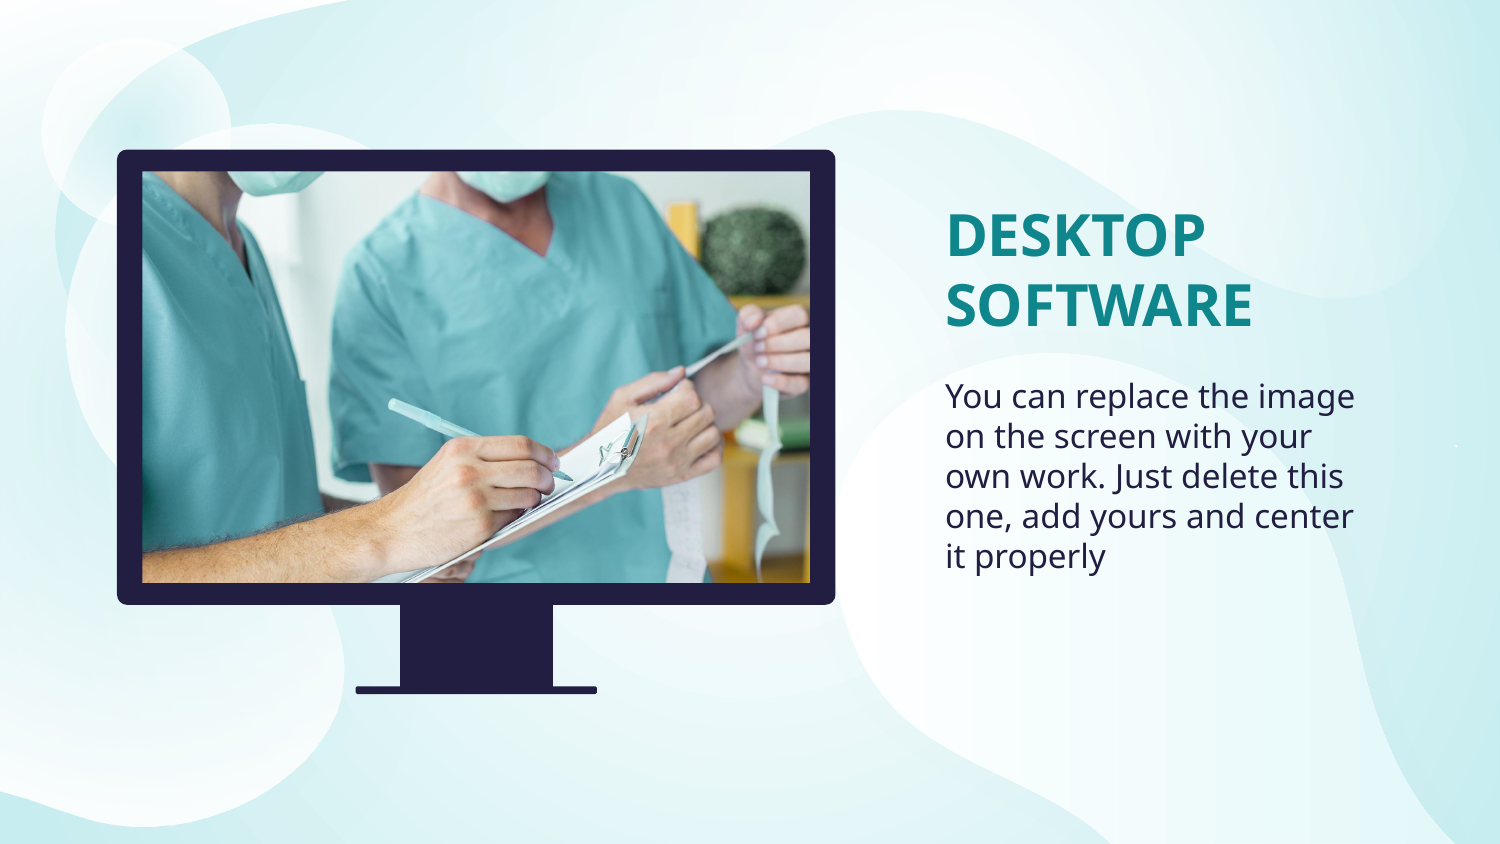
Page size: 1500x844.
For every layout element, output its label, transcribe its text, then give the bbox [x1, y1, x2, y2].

subtitle You can replace the image on the screen with your own work. Just delete this one, add yours and center it properly [930, 360, 1383, 599]
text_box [116, 149, 836, 695]
title DESKTOP SOFTWARE [930, 195, 1383, 353]
